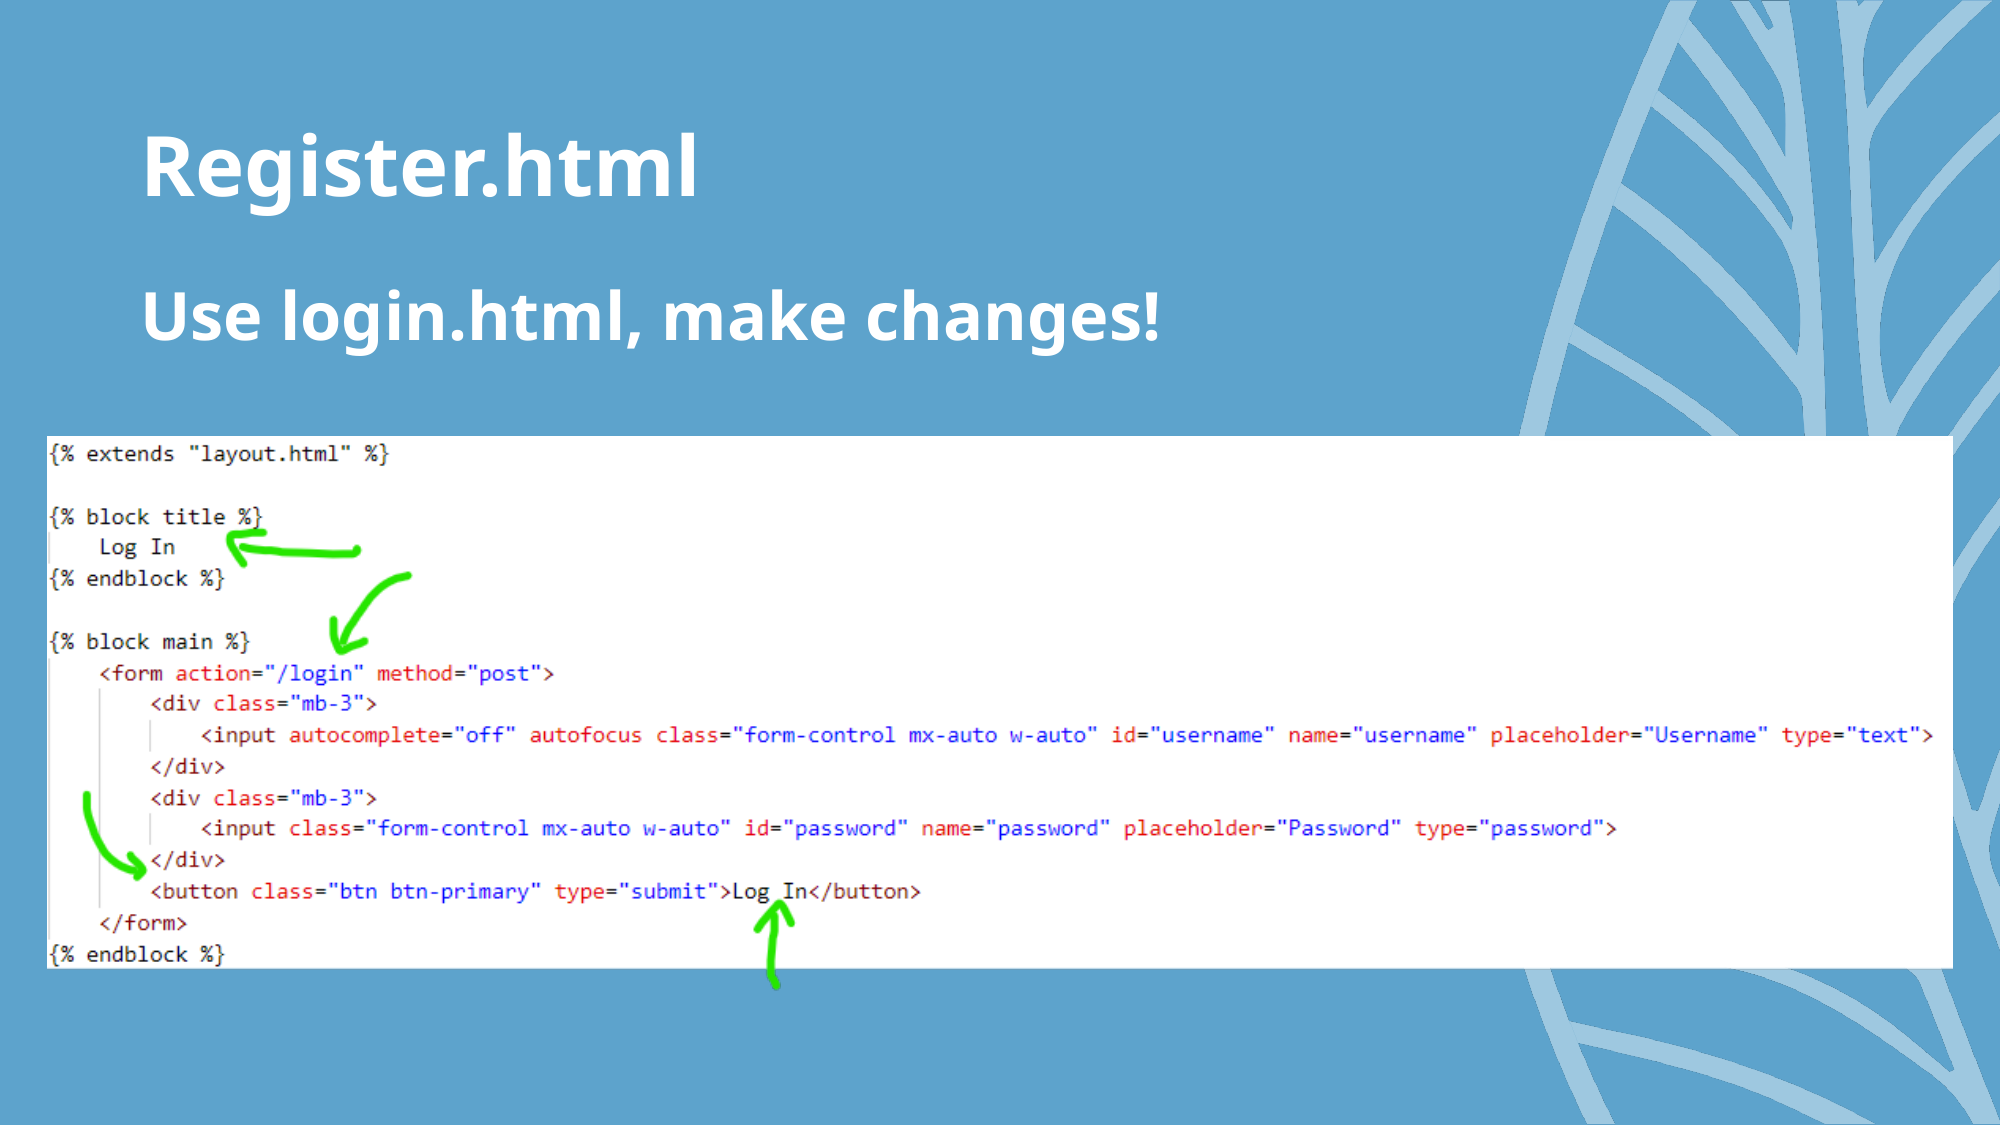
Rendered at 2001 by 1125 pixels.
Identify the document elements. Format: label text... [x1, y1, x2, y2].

list Use login.html, make changes! [125, 313, 1188, 436]
picture [47, 0, 2000, 1125]
title Register.html [125, 117, 1188, 313]
